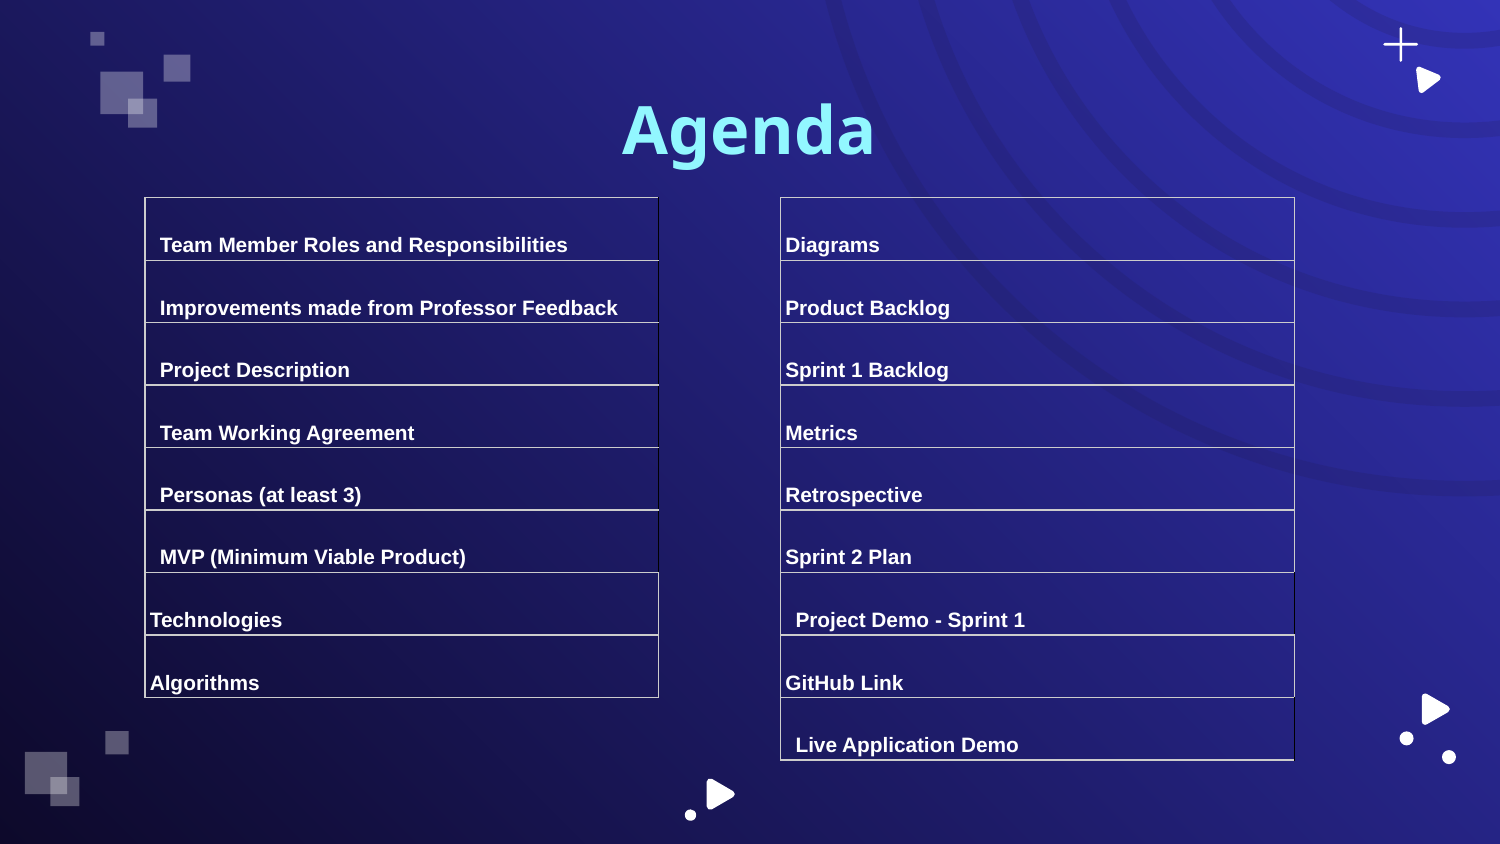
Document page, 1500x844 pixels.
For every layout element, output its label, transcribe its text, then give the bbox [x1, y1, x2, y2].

table_cell Project Description [146, 323, 658, 384]
table_cell Team Working Agreement [146, 386, 658, 447]
table_cell Live Application Demo [781, 698, 1294, 759]
table_cell Personas (at least 3) [146, 448, 658, 509]
table_cell Retrospective [781, 448, 1294, 509]
table_cell Improvements made from Professor Feedback [146, 261, 658, 322]
title Agenda [118, 88, 1382, 167]
table_header Team Member Roles and Responsibilities [146, 198, 658, 260]
table_header Diagrams [781, 198, 1294, 260]
table_cell GitHub Link [781, 636, 1294, 697]
table_cell Algorithms [146, 636, 658, 697]
table_cell Project Demo - Sprint 1 [781, 573, 1294, 634]
table_cell Technologies [146, 573, 658, 634]
table_cell Product Backlog [781, 261, 1294, 322]
table_cell Sprint 1 Backlog [781, 323, 1294, 384]
table_cell Metrics [781, 386, 1294, 447]
table_cell Sprint 2 Plan [781, 511, 1294, 572]
table_cell MVP (Minimum Viable Product) [146, 511, 658, 572]
